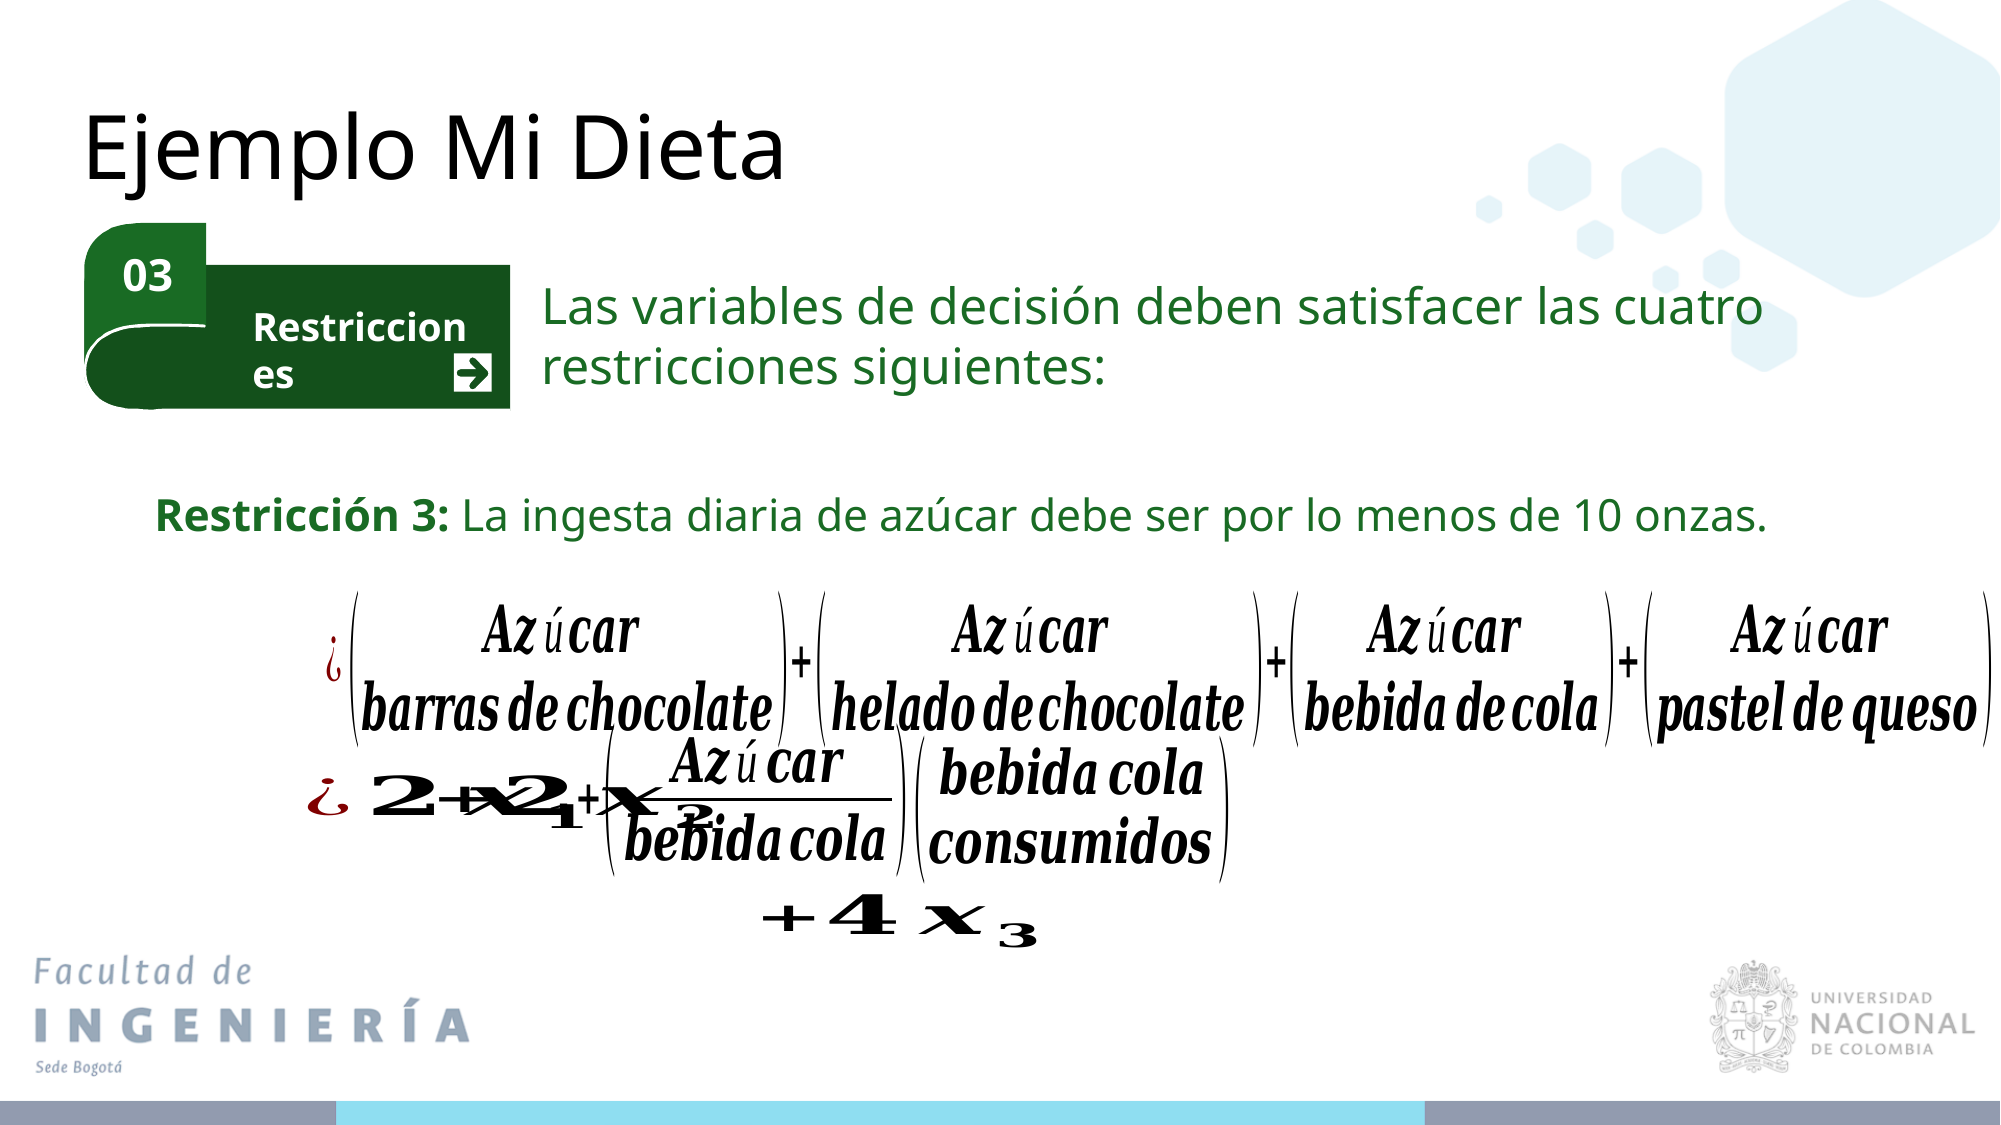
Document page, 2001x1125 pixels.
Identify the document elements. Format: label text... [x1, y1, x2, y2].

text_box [0, 0, 2000, 1125]
text_box Restricción 3: La ingesta diaria de azúcar debe ser por lo menos de 10 onzas. [139, 479, 1860, 548]
text_box Ejemplo Mi Dieta [66, 82, 1767, 205]
text_box Las variables de decisión deben satisfacer las cuatro restricciones siguientes: [526, 267, 1827, 403]
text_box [82, 222, 511, 413]
